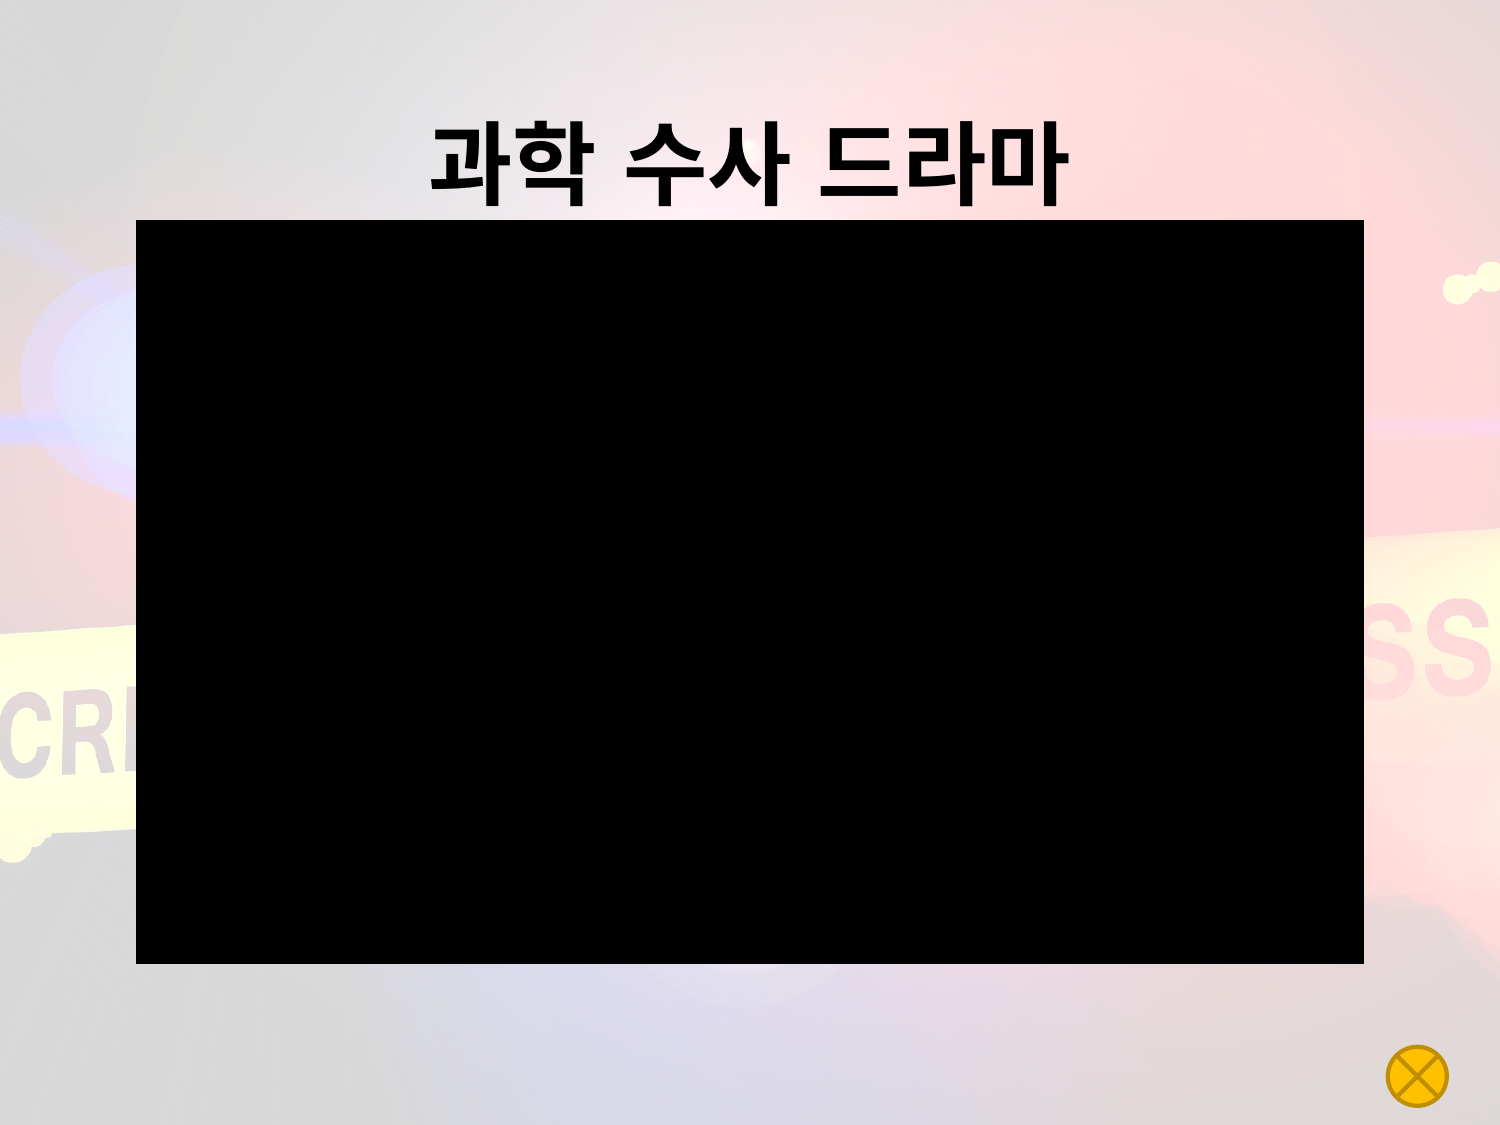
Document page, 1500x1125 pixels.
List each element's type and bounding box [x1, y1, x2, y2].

picture [0, 0, 1500, 1125]
list [135, 219, 1365, 965]
